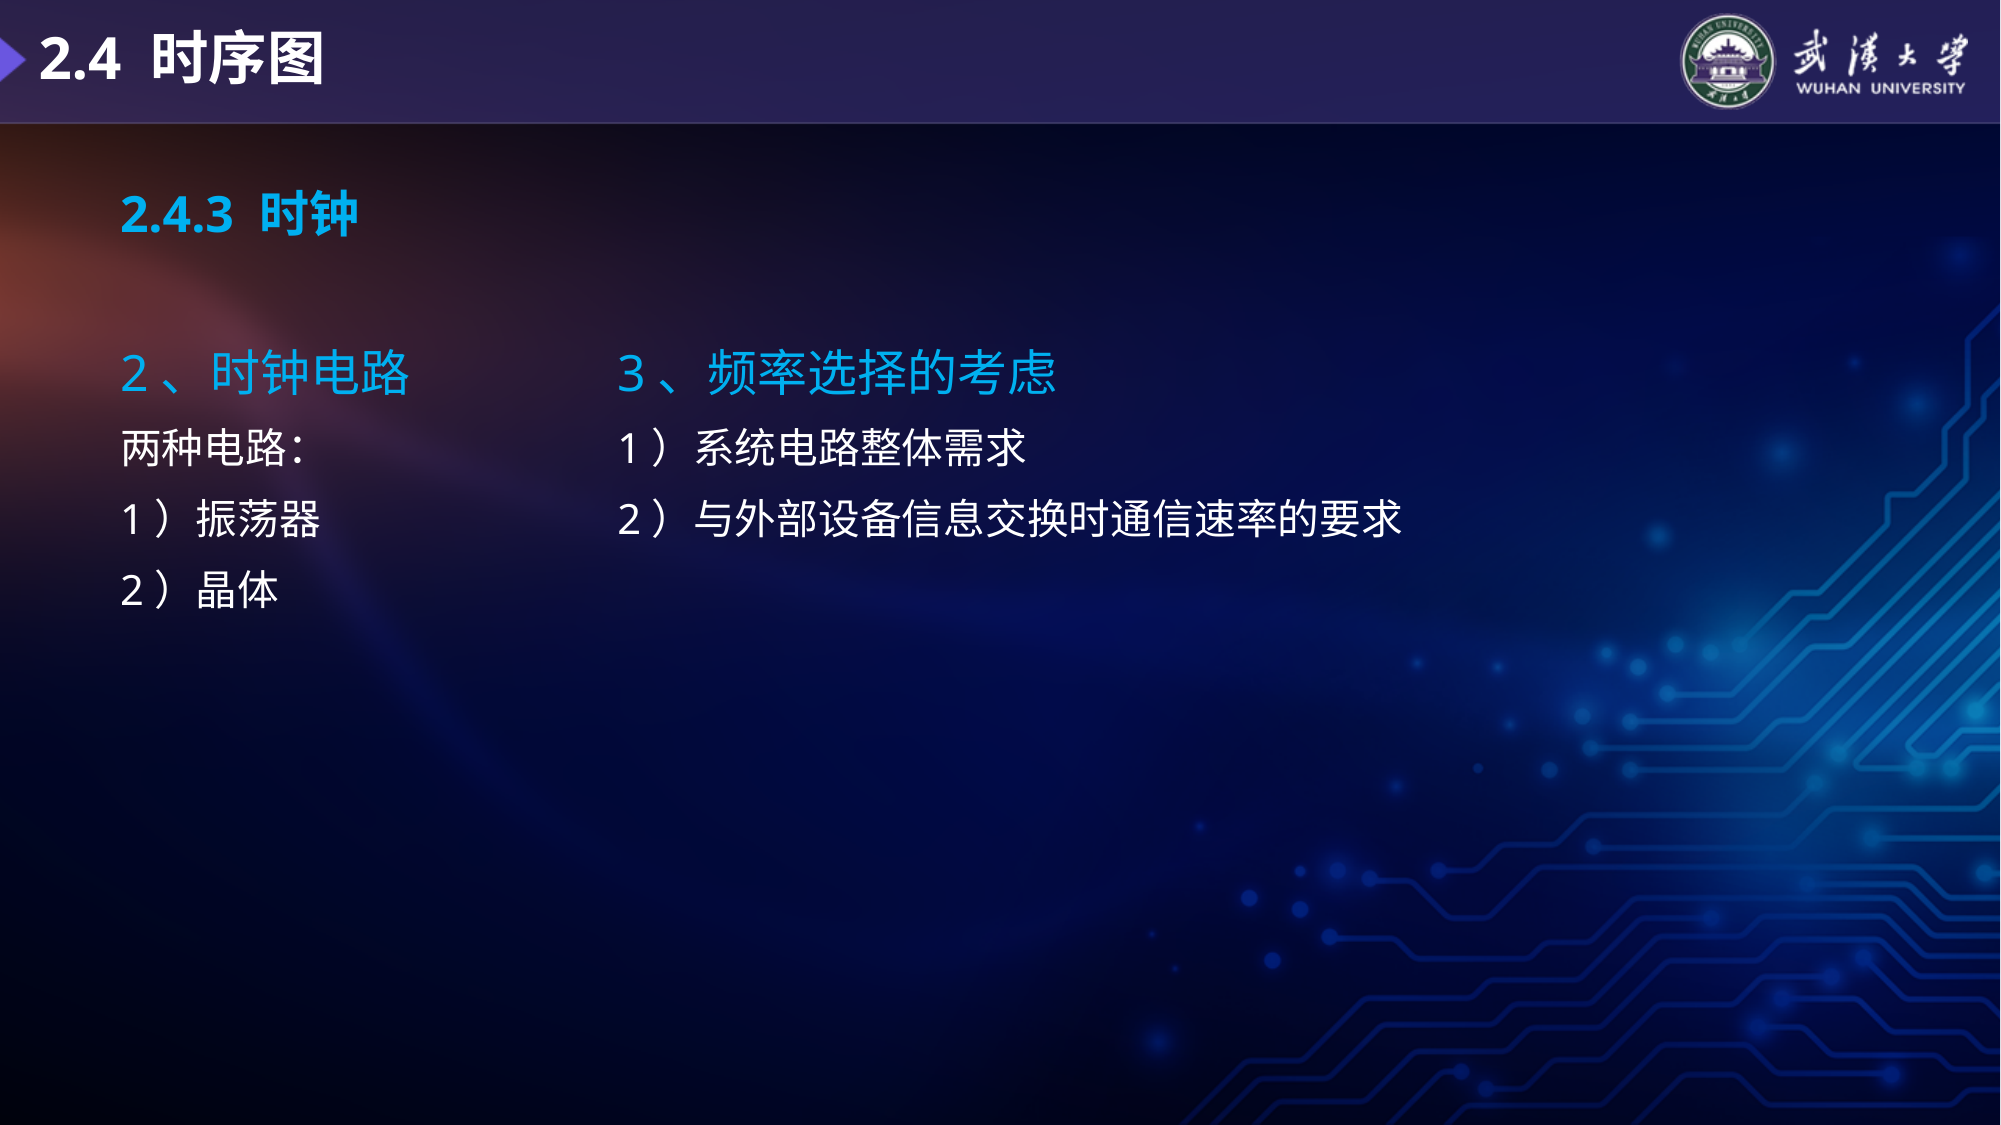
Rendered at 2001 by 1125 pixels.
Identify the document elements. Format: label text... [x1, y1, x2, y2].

text_box 2、时钟电路 两种电路： 1）振荡器 2）晶体 [105, 322, 579, 622]
title 2.4 时序图 [23, 0, 1364, 122]
picture [0, 0, 2001, 1125]
text_box 3、频率选择的考虑 1）系统电路整体需求 2）与外部设备信息交换时通信速率的要求 [602, 322, 1534, 551]
text_box 2.4.3 时钟 [105, 174, 374, 250]
